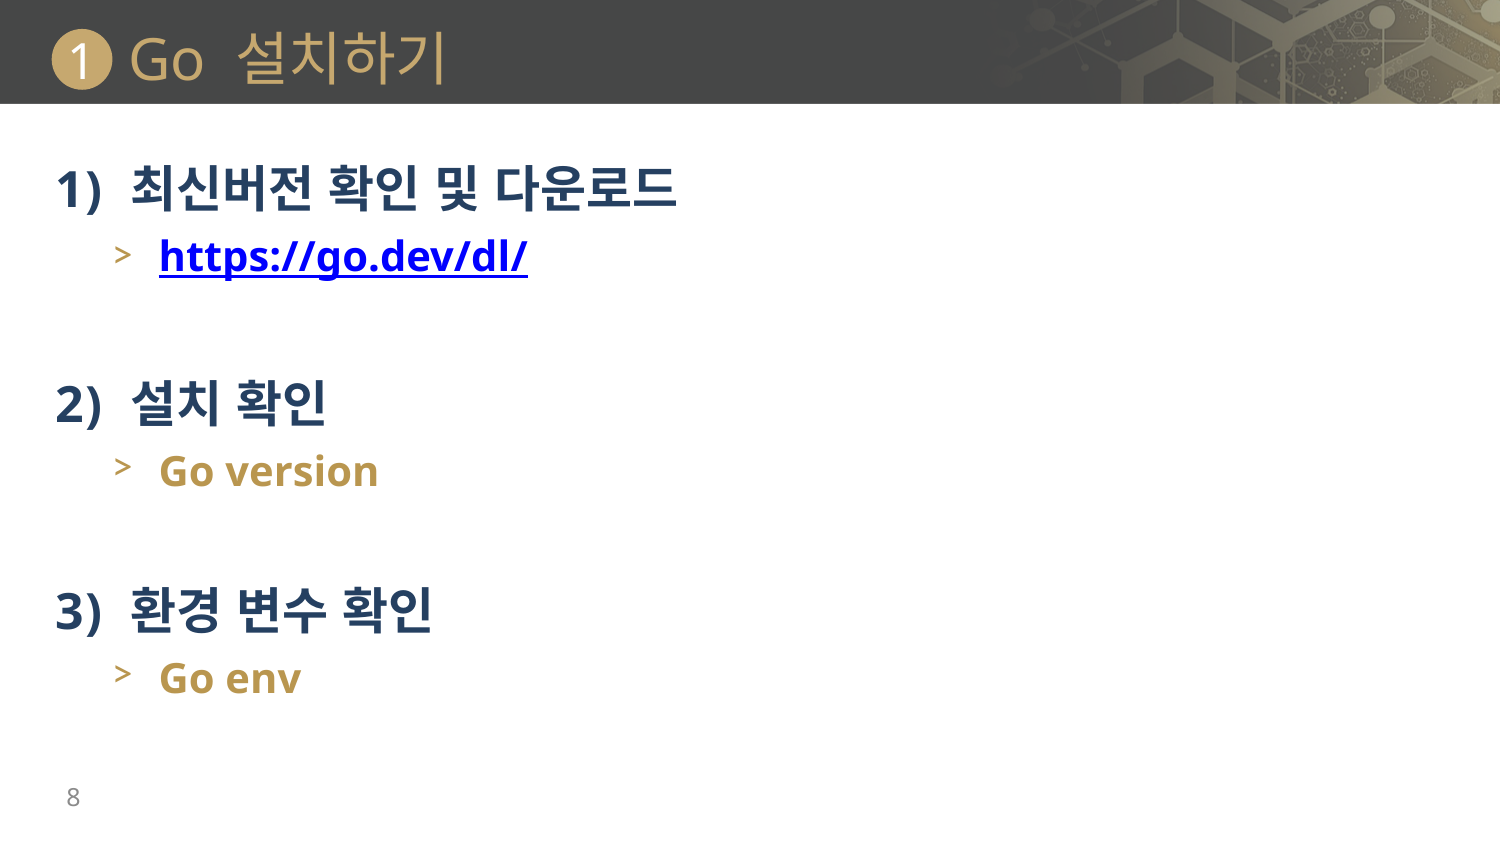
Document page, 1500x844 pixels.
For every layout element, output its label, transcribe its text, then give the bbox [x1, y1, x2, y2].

title Go 설치하기 [113, 13, 1459, 100]
picture [0, 0, 1500, 103]
slide_number 8 [51, 776, 389, 822]
list 최신버전 확인 및 다운로드 https://go.dev/dl/ 설치 확인 Go version 환경 변수 확인 Go env [41, 150, 1459, 777]
list 1 [51, 28, 113, 90]
